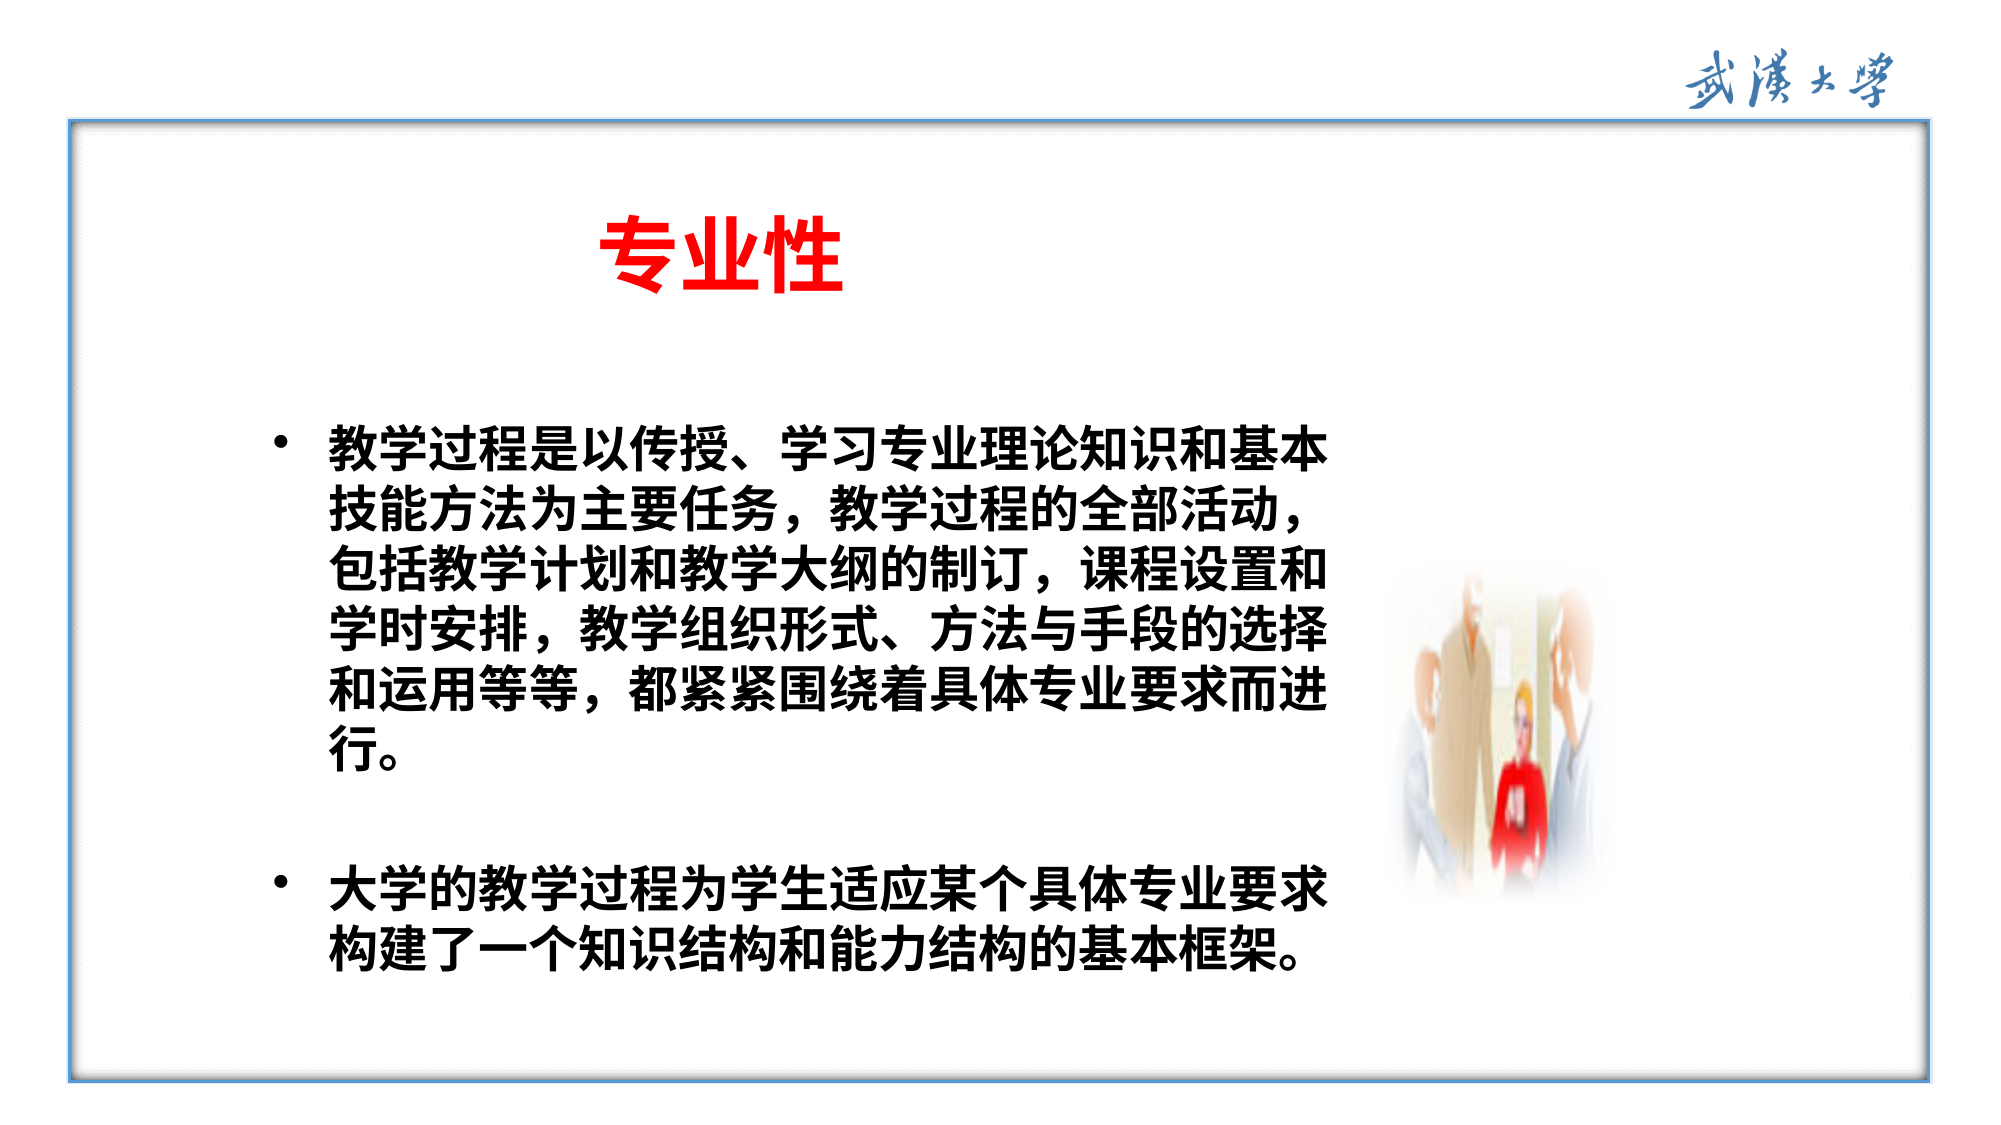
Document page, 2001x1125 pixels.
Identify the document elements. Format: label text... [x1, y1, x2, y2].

text_box 教学过程是以传授、学习专业理论知识和基本技能方法为主要任务，教学过程的全部活动，包括教学计划和教学大纲的制订，课程设置和学时安排，教学组织形式、方法与手段的选择和运用等等，都紧紧围绕着具体专业要求而进行。 大学的教学过程为学生适应某个具体专业要求构建了一个知识结构和能力结构的基本框架。 [258, 350, 1391, 925]
picture [66, 117, 1933, 1084]
list 专业性 [375, 200, 1000, 340]
